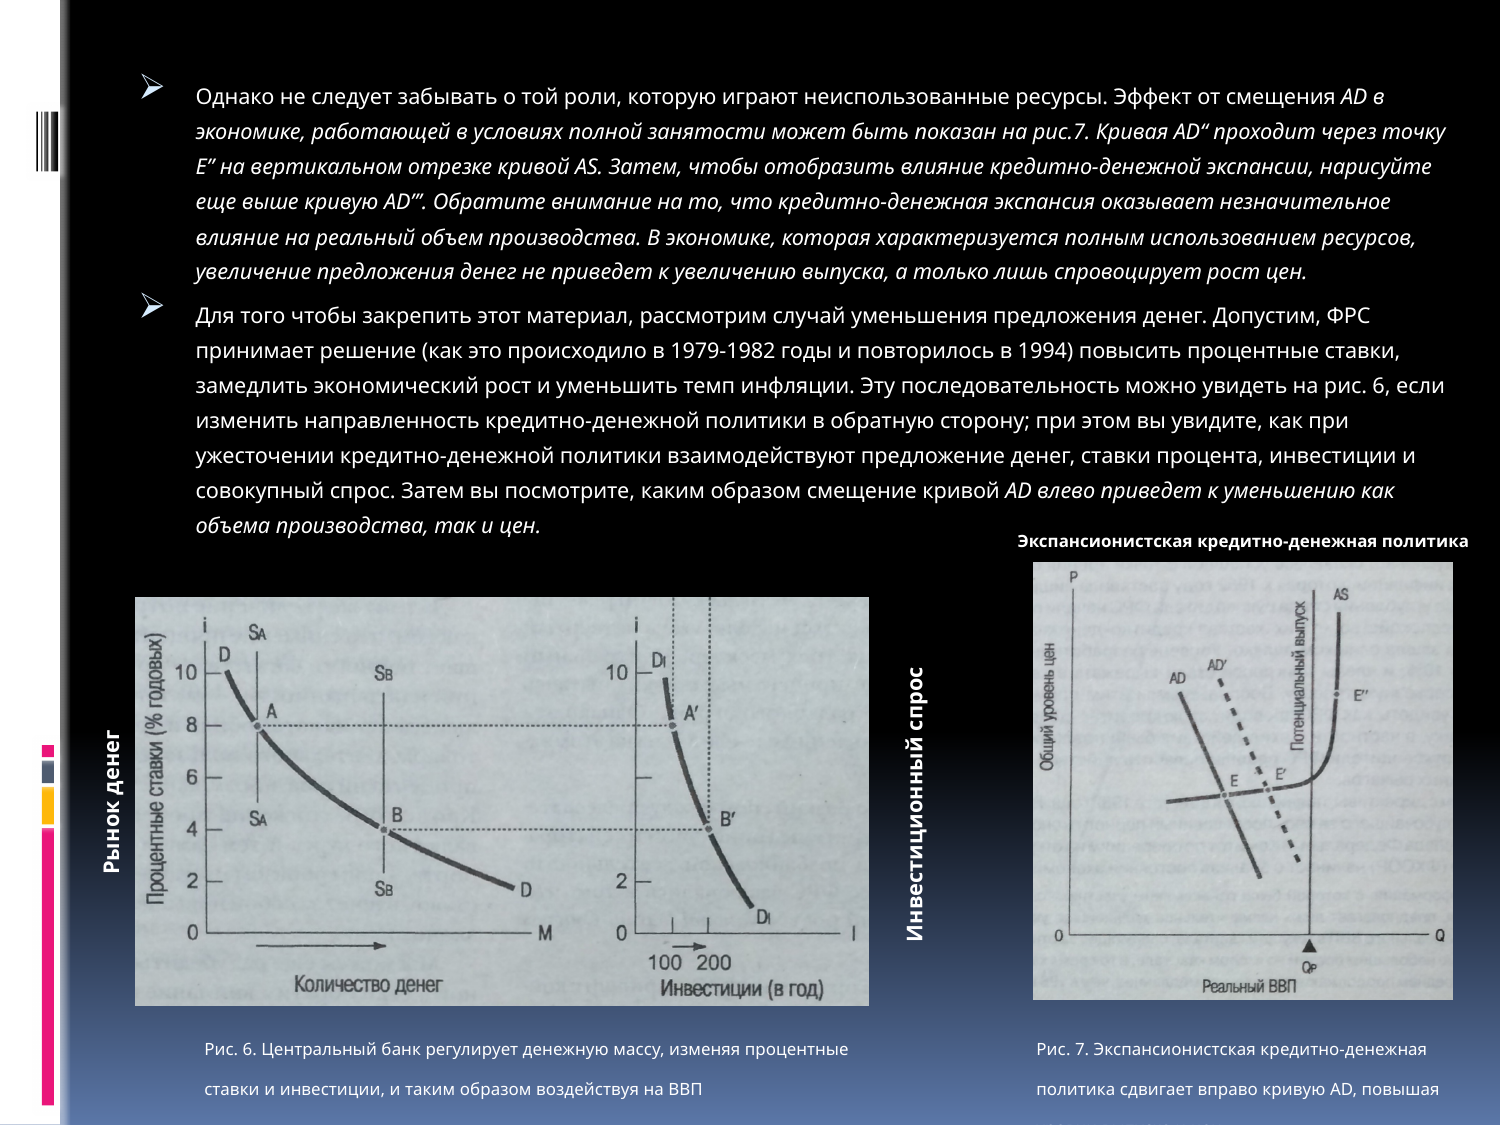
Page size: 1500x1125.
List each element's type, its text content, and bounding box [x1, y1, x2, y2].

text_box Рынок денег [64, 715, 127, 890]
text_box Экспансионистская кредитно-денежная политика [1002, 503, 1485, 558]
picture [135, 597, 869, 1007]
text_box Рис. 7. Экспансионистская кредитно-денежная политика сдвигает вправо кривую AD, повышая уровни выпуска и цен [1021, 1011, 1500, 1125]
list Однако не следует забывать о той роли, которую играют неиспользованные ресурсы. Эффект от смещения AD в экономике, работающей в условиях полной занятости может быть показан на рис.7. Кривая AD“ проходит через точку E” на вертикальном отрезке кривой AS. Затем, чтобы отобразить влияние кредитно-денежной экспансии, нарисуйте еще выше кривую AD”’. Обратите внимание на то, что кредитно-денежная экспансия оказывает незначительное влияние на реальный объем производства. В экономике, которая характеризуется полным использованием ресурсов, увеличение предложения денег не приведет к увеличению выпуска, а только лишь спровоцирует рост цен. Для того чтобы закрепить этот материал, рассмотрим случай уменьшения предложения денег. Допустим, ФРС принимает решение (как это происходило в 1979-1982 годы и повторилось в 1994) повысить процентные ставки, замедлить экономический рост и уменьшить темп инфляции. Эту последовательность можно увидеть на рис. 6, если изменить направленность кредитно-денежной политики в обратную сторону; при этом вы увидите, как при ужесточении кредитно-денежной политики взаимодействуют предложение денег, ставки процента, инвестиции и совокупный спрос. Затем вы посмотрите, каким образом смещение кривой AD влево приведет к уменьшению как объема производства, так и цен. [112, 66, 1463, 575]
text_box Рис. 6. Центральный банк регулирует денежную массу, изменяя процентные ставки и инвестиции, и таким образом воздействуя на ВВП [189, 1017, 869, 1106]
text_box Инвестиционный спрос [879, 652, 934, 958]
picture [1033, 562, 1454, 1000]
